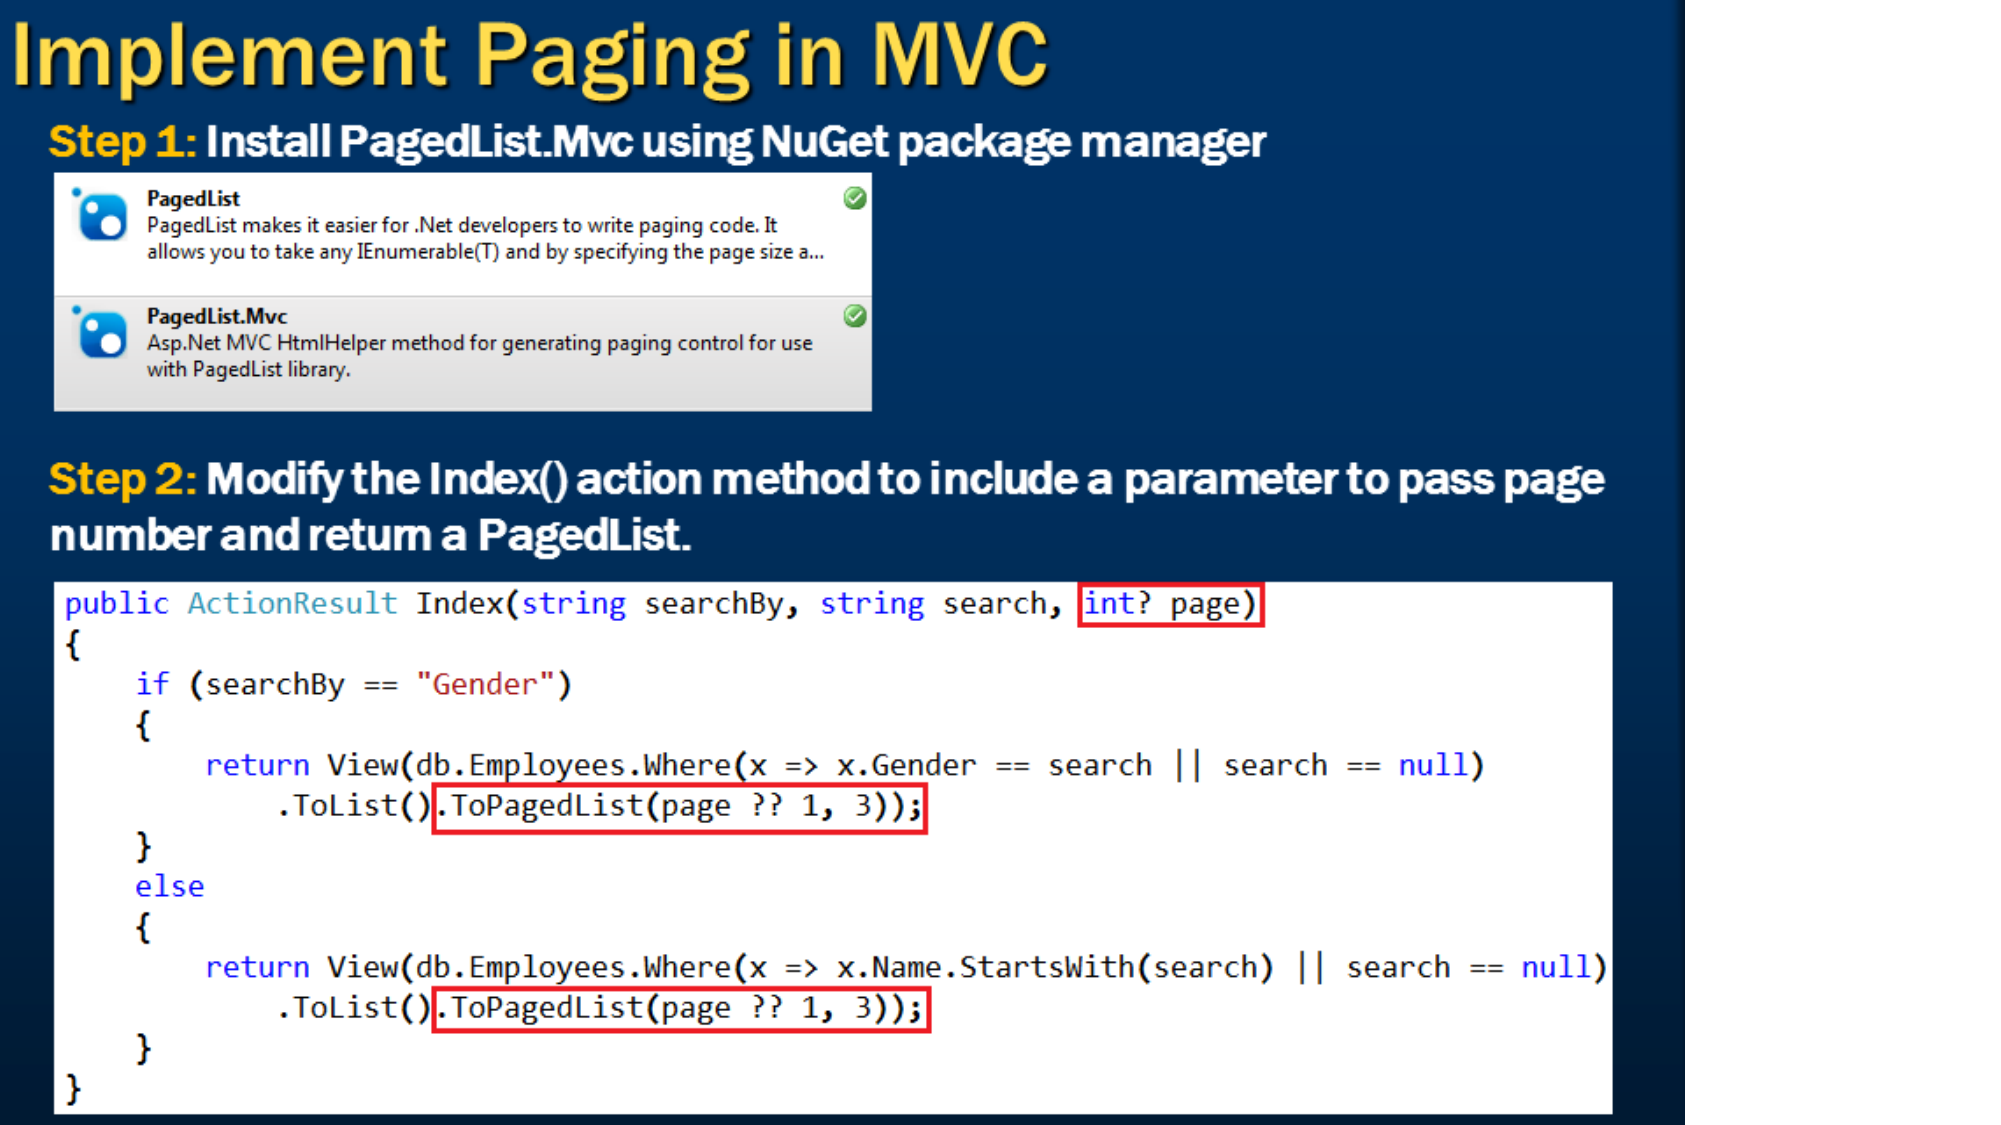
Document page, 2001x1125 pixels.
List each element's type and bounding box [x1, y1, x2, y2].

list [0, 0, 1685, 1125]
